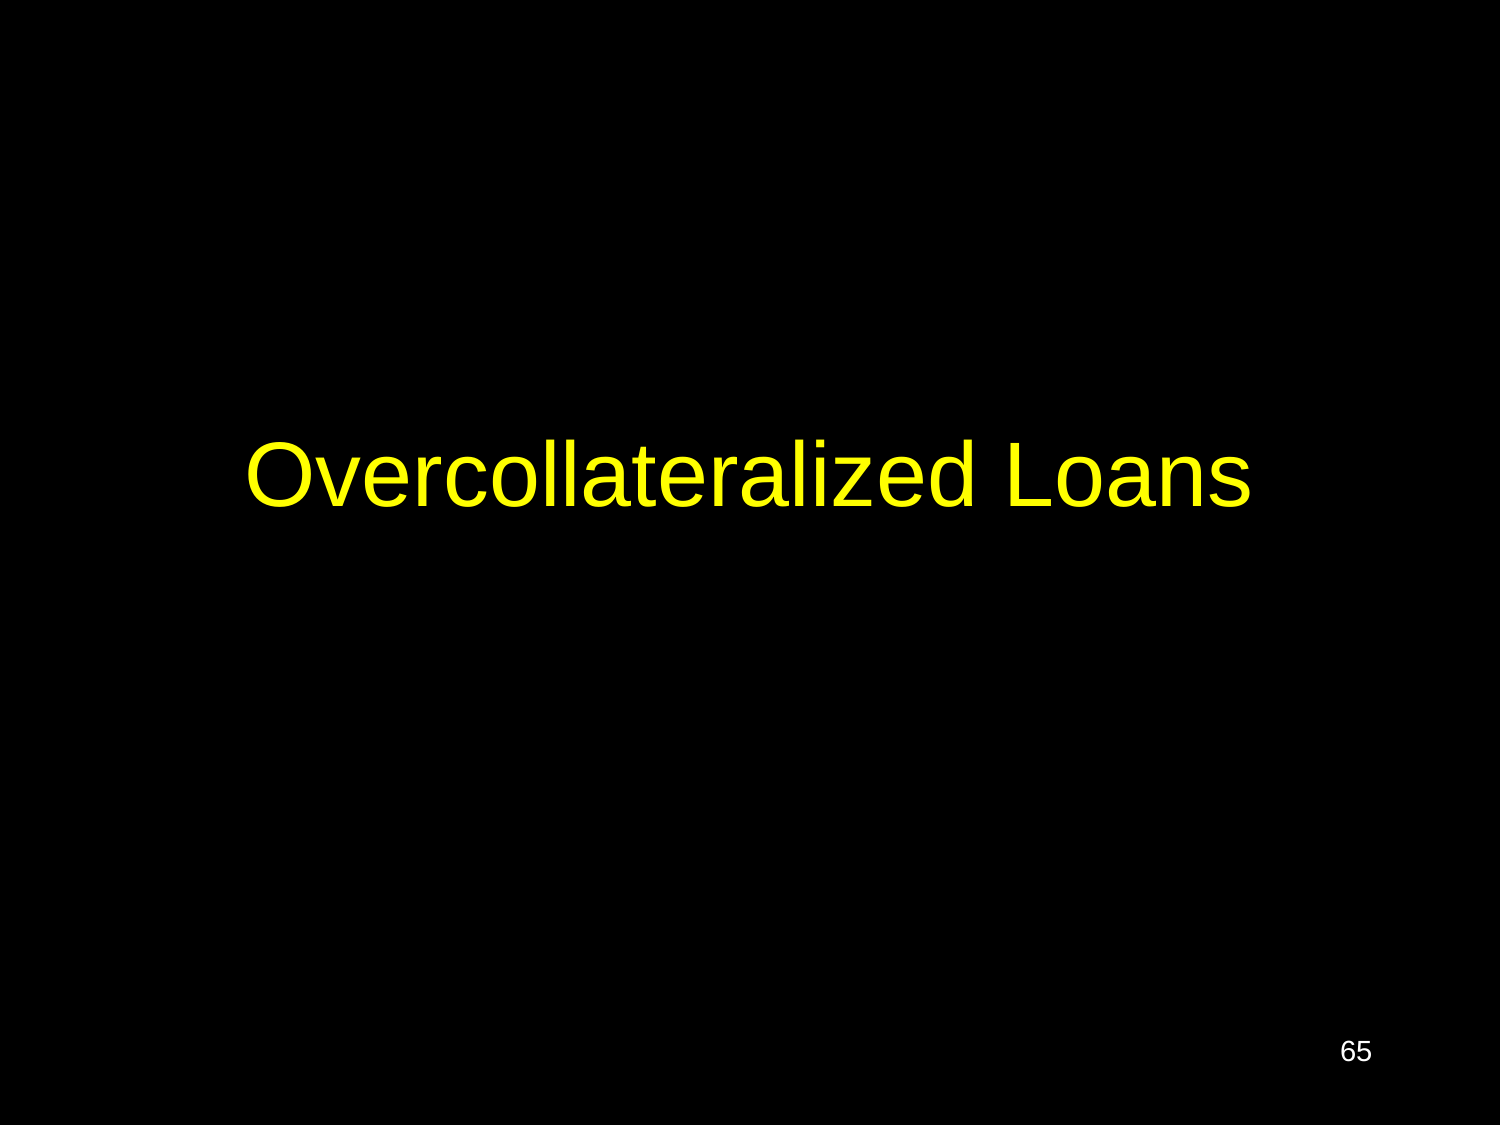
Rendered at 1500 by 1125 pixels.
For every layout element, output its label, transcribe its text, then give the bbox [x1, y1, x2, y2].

slide_number 65 [1074, 1024, 1388, 1101]
title Overcollateralized Loans [112, 349, 1388, 591]
